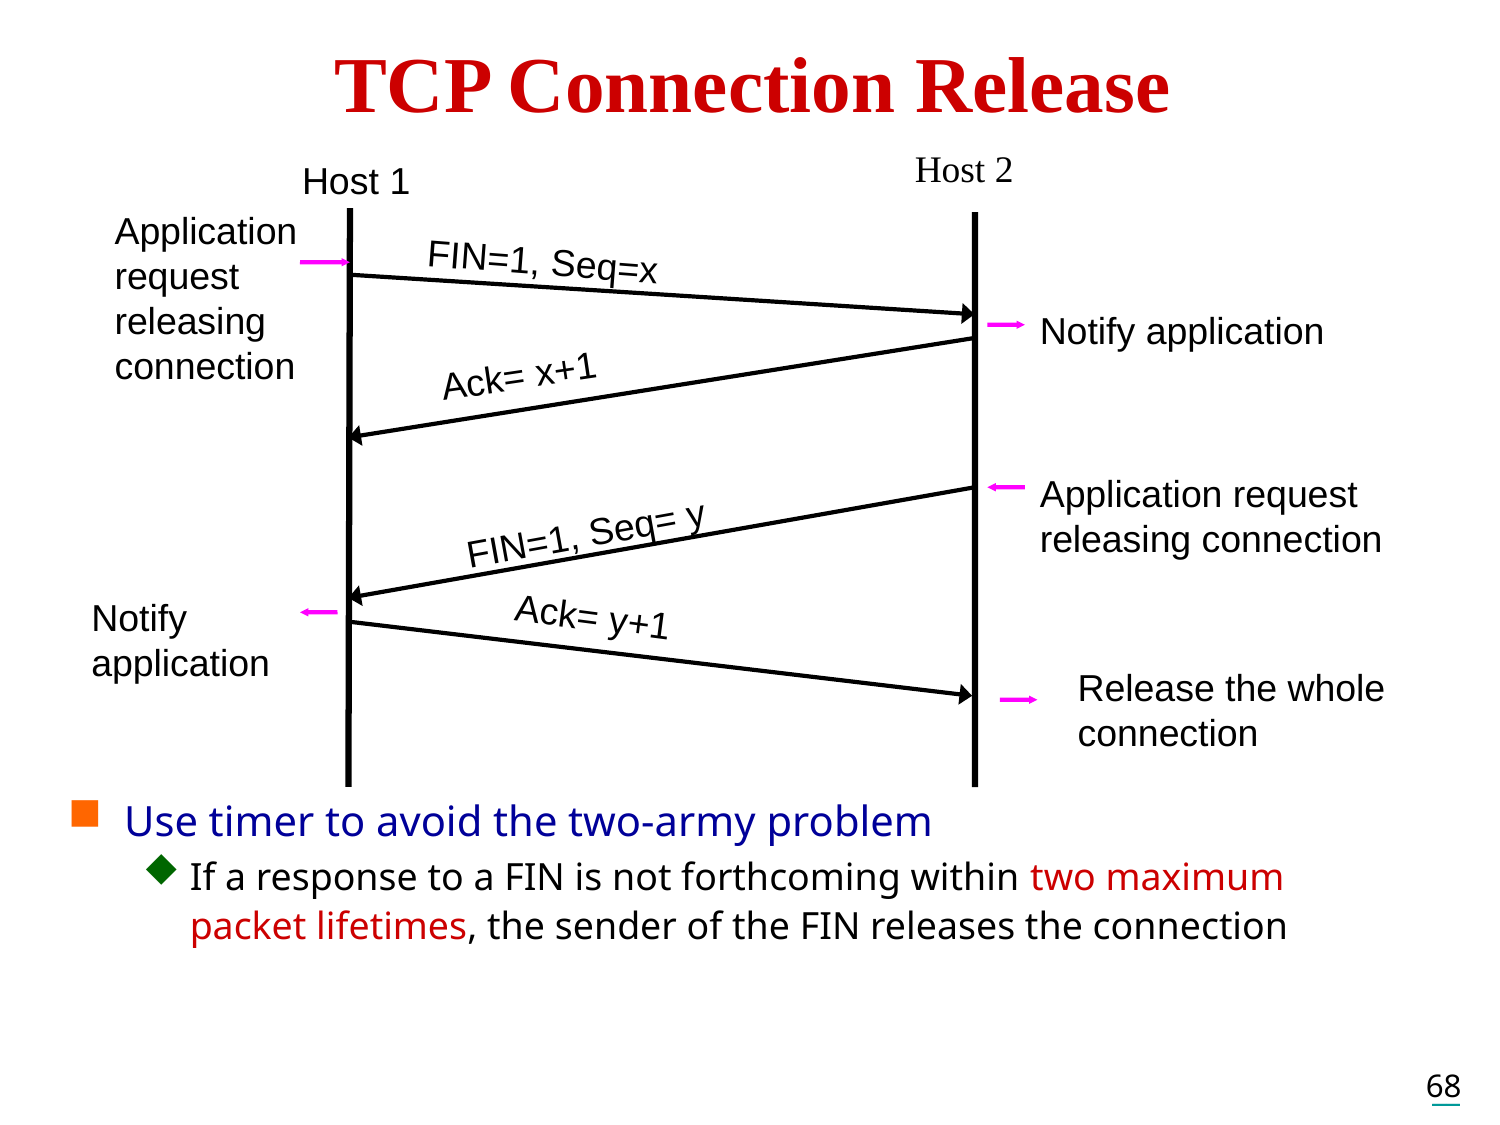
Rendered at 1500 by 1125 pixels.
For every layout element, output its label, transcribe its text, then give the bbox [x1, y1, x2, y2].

text_box [338, 258, 350, 267]
text_box [348, 337, 975, 446]
text_box Ack= x+1 [422, 316, 716, 418]
text_box Release the whole connection [1062, 656, 1500, 762]
text_box [348, 621, 973, 705]
text_box [348, 578, 456, 606]
text_box Notify application [76, 586, 315, 691]
text_box Notify application [1025, 299, 1388, 360]
text_box Host 2 [900, 137, 1029, 197]
text_box Host 1 [287, 149, 438, 210]
text_box [999, 695, 1038, 704]
text_box Ack= y+1 [497, 574, 690, 658]
text_box [672, 295, 975, 324]
text_box [987, 483, 1025, 492]
text_box Application request releasing connection [1025, 462, 1500, 567]
text_box Application request releasing connection [99, 199, 338, 395]
text_box [987, 320, 1025, 329]
text_box FIN=1, Seq=x [410, 220, 676, 301]
title TCP Connection Release [100, 26, 1405, 135]
text_box FIN=1, Seq= y [446, 478, 725, 587]
text_box Use timer to avoid the two-army problem If a response to a FIN is not forthcoming within two maximum packet lifetimes, the sender of the FIN releases the connection [53, 786, 1425, 1071]
